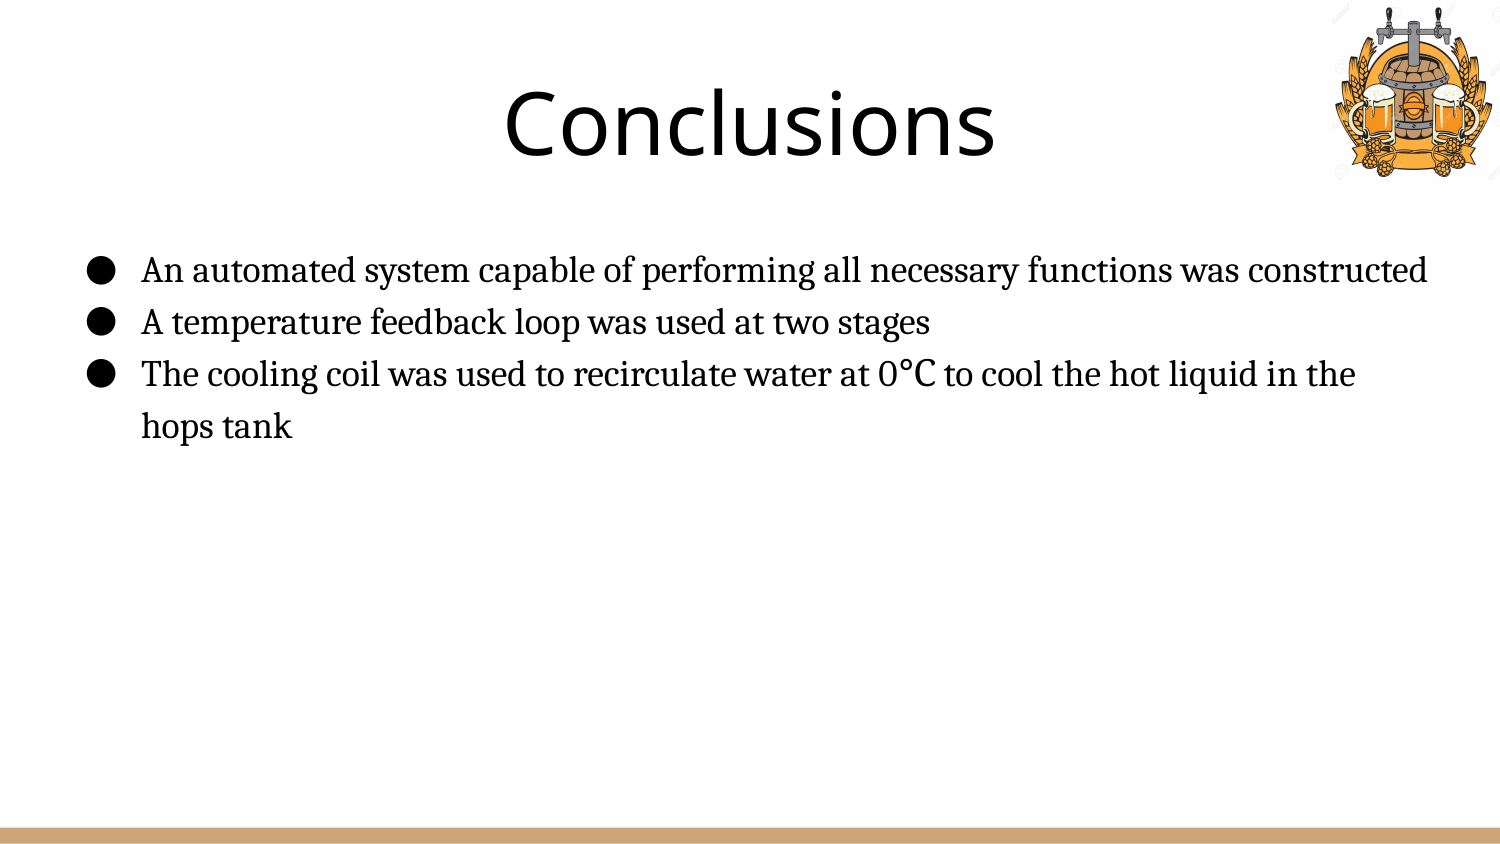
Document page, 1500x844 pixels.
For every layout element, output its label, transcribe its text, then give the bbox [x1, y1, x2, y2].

title Conclusions [51, 51, 1323, 189]
list An automated system capable of performing all necessary functions was constructed A temperature feedback loop was used at two stages The cooling coil was used to recirculate water at 0℃ to cool the hot liquid in the hops tank [51, 223, 1449, 774]
picture [1327, 0, 1500, 185]
